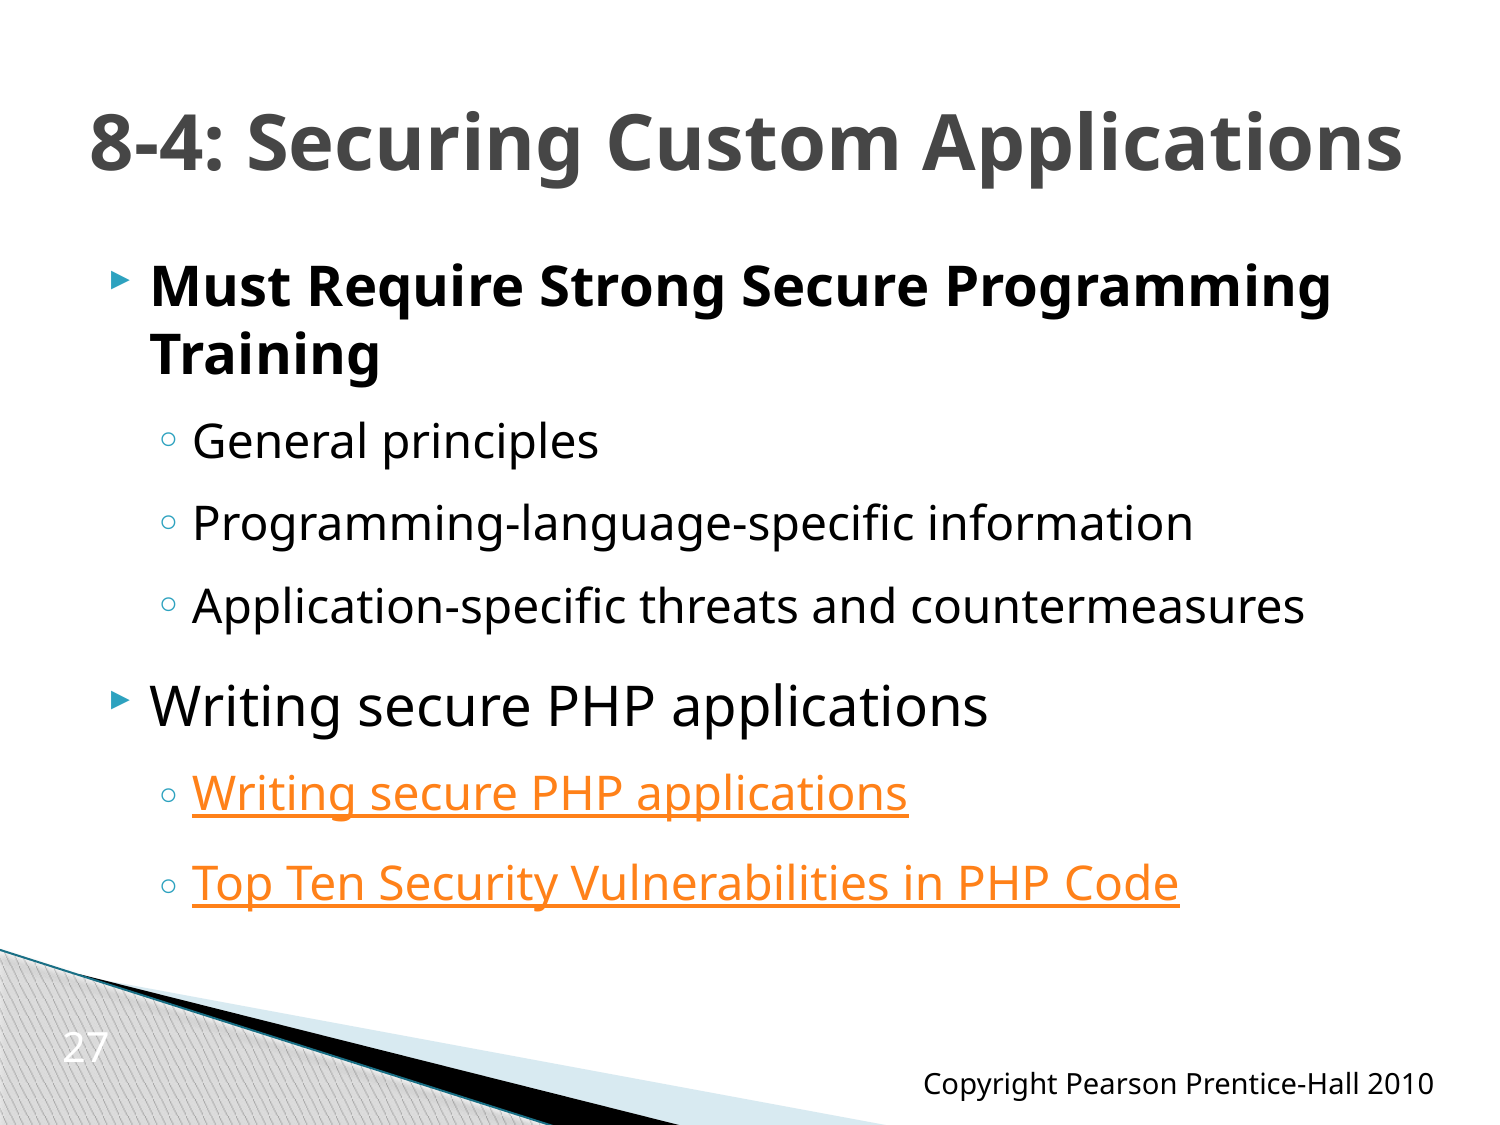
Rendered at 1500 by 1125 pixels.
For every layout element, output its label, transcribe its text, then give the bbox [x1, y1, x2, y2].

footer Copyright Pearson Prentice-Hall 2010 [737, 1052, 1450, 1113]
slide_number 27 [0, 1025, 125, 1085]
list Must Require Strong Secure Programming Training General principles Programming-language-specific information Application-specific threats and countermeasures Writing secure PHP applications Writing secure PHP applications Top Ten Security Vulnerabilities in PHP Code [75, 242, 1425, 986]
title 8-4: Securing Custom Applications [75, 45, 1425, 233]
